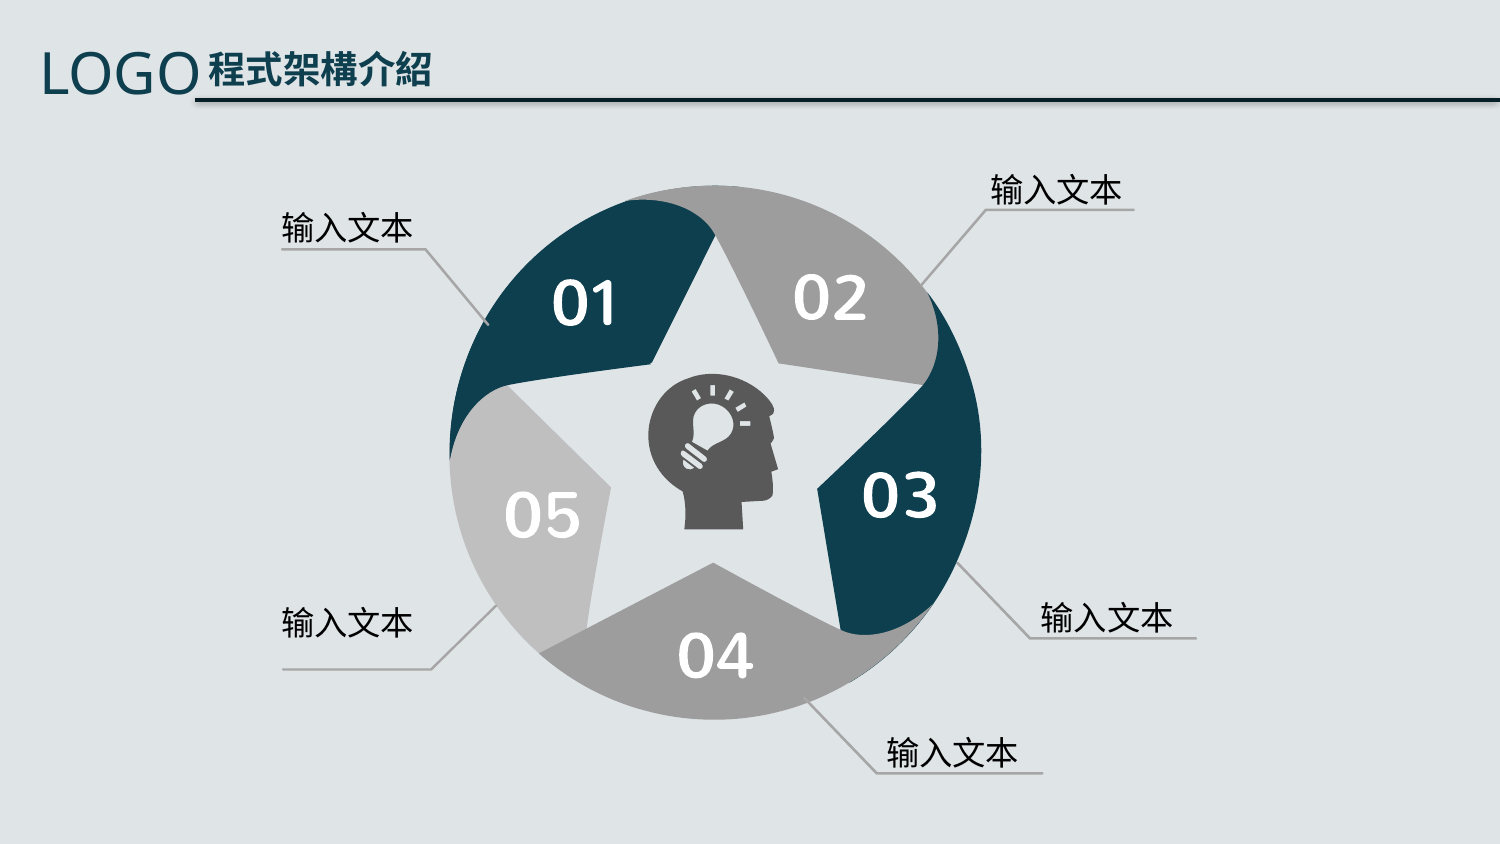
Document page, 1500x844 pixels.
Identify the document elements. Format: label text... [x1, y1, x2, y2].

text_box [816, 292, 991, 683]
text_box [624, 185, 974, 393]
text_box 输入文本 [266, 200, 430, 255]
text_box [538, 562, 934, 725]
text_box 输入文本 [871, 724, 1034, 779]
picture [0, 0, 1500, 844]
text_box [410, 211, 771, 461]
text_box 输入文本 [1025, 590, 1189, 645]
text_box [443, 469, 640, 710]
text_box 输入文本 [266, 595, 430, 650]
text_box [658, 455, 779, 530]
text_box 输入文本 [975, 161, 1138, 216]
